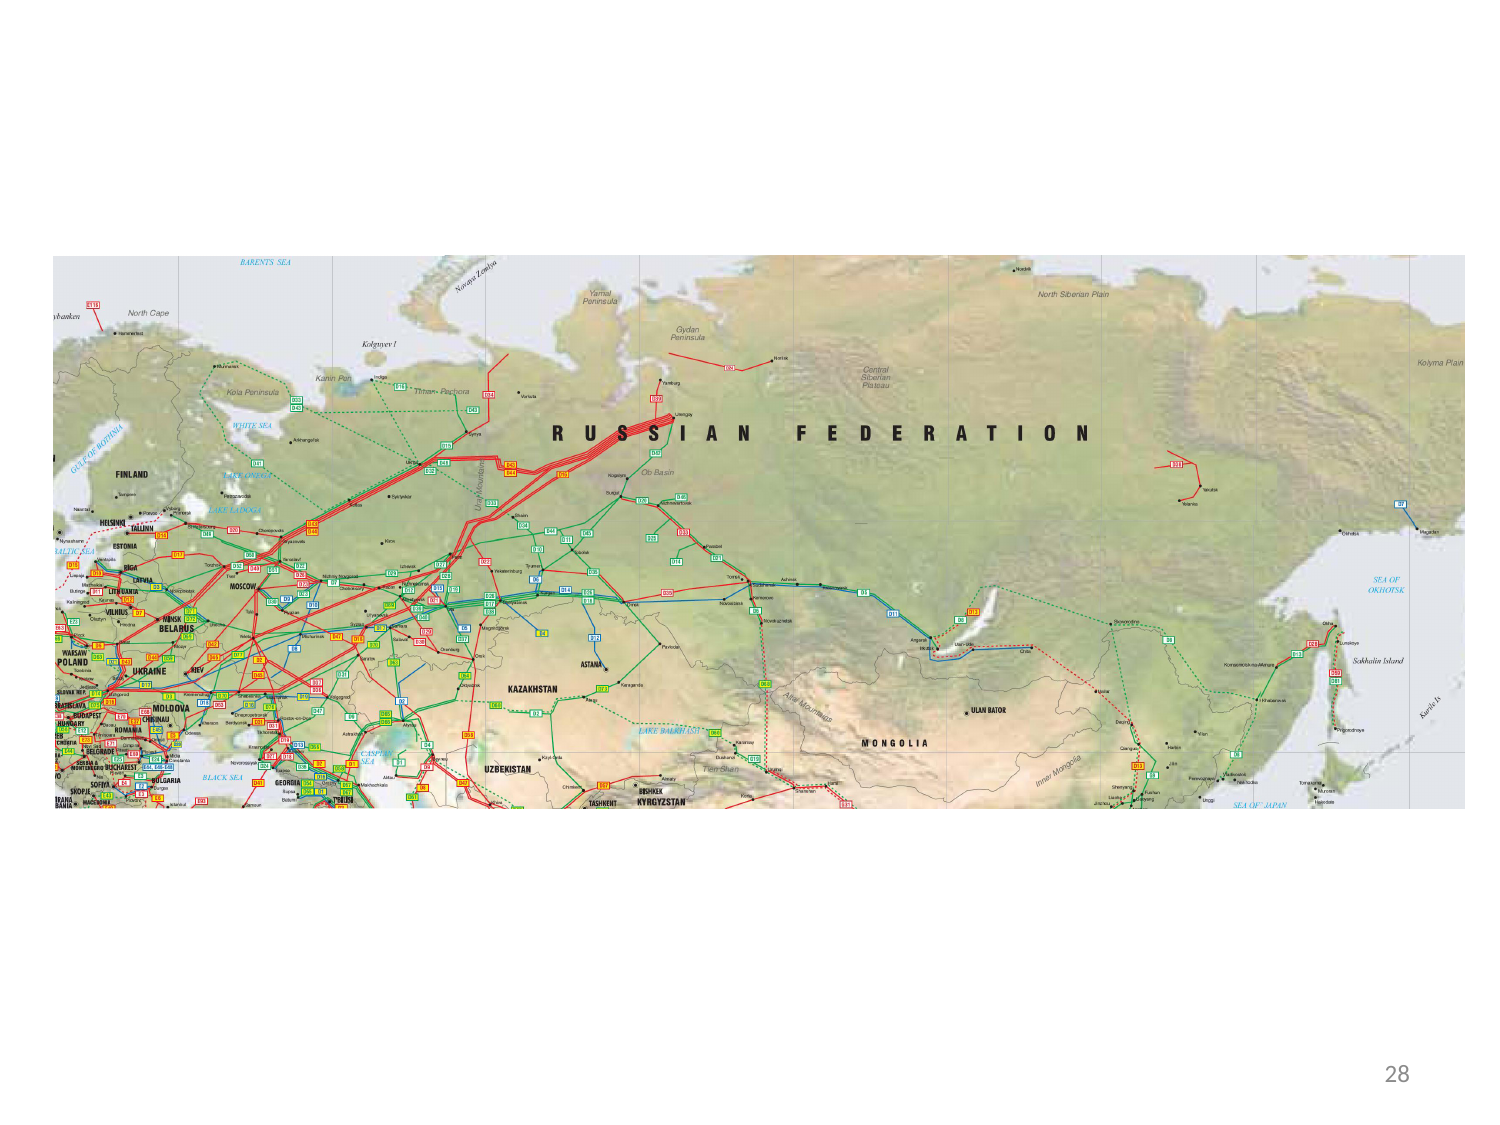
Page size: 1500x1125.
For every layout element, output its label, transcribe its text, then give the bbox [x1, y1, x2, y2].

picture [52, 255, 1465, 809]
slide_number 28 [1074, 1042, 1425, 1103]
